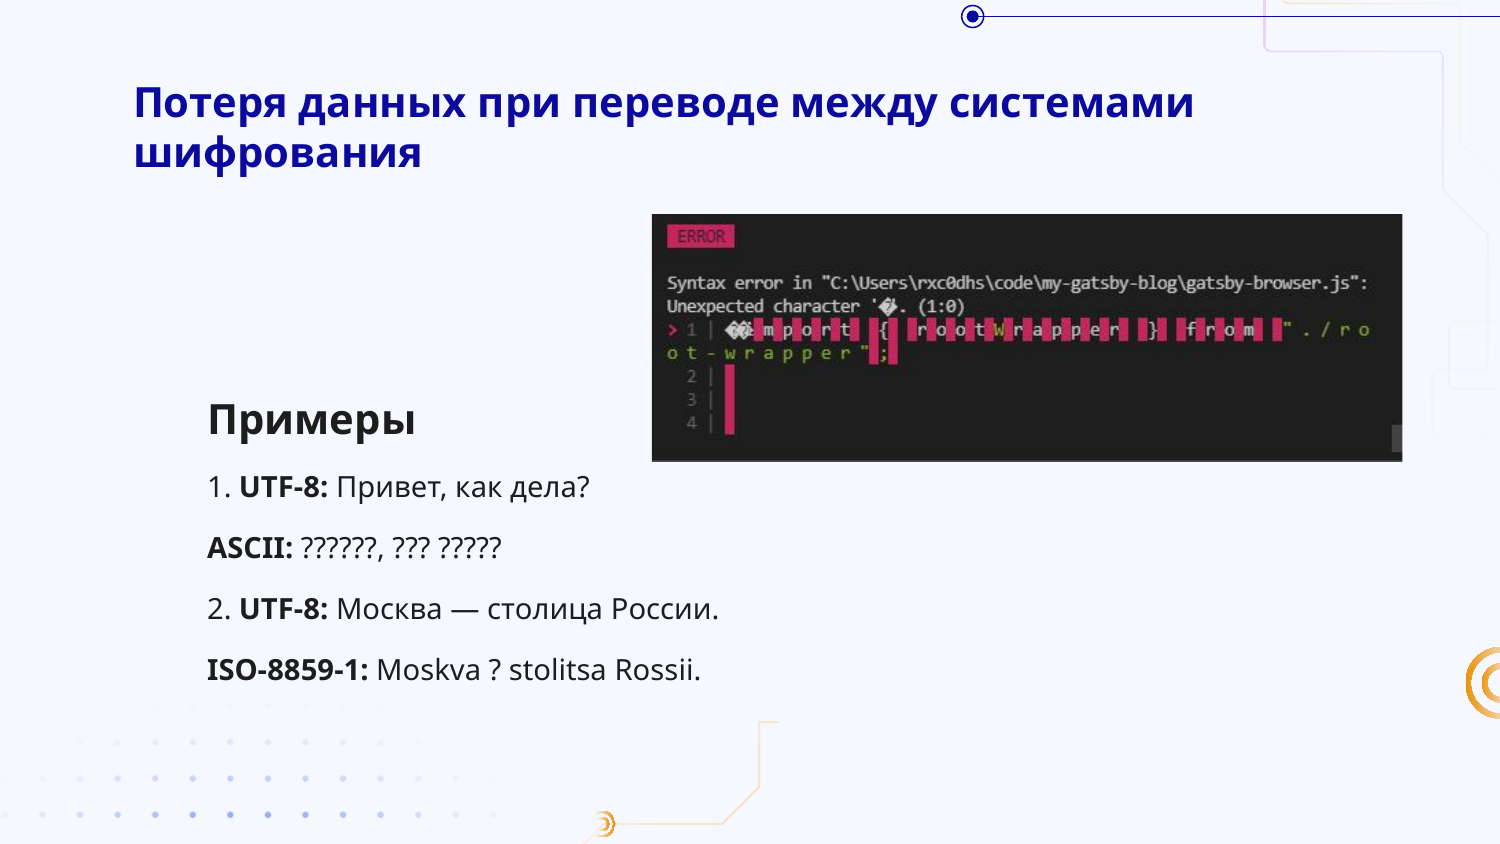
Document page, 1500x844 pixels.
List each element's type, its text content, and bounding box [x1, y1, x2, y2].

subtitle Примеры 1. UTF-8: Привет, как дела? ASCII: ??????, ??? ????? 2. UTF-8: Москва — столица России. ISO-8859-1: Moskva ? stolitsa Rossii. [116, 369, 1382, 758]
title Потеря данных при переводе между системами шифрования [118, 60, 1382, 155]
picture [651, 213, 1403, 462]
picture [0, 654, 561, 844]
